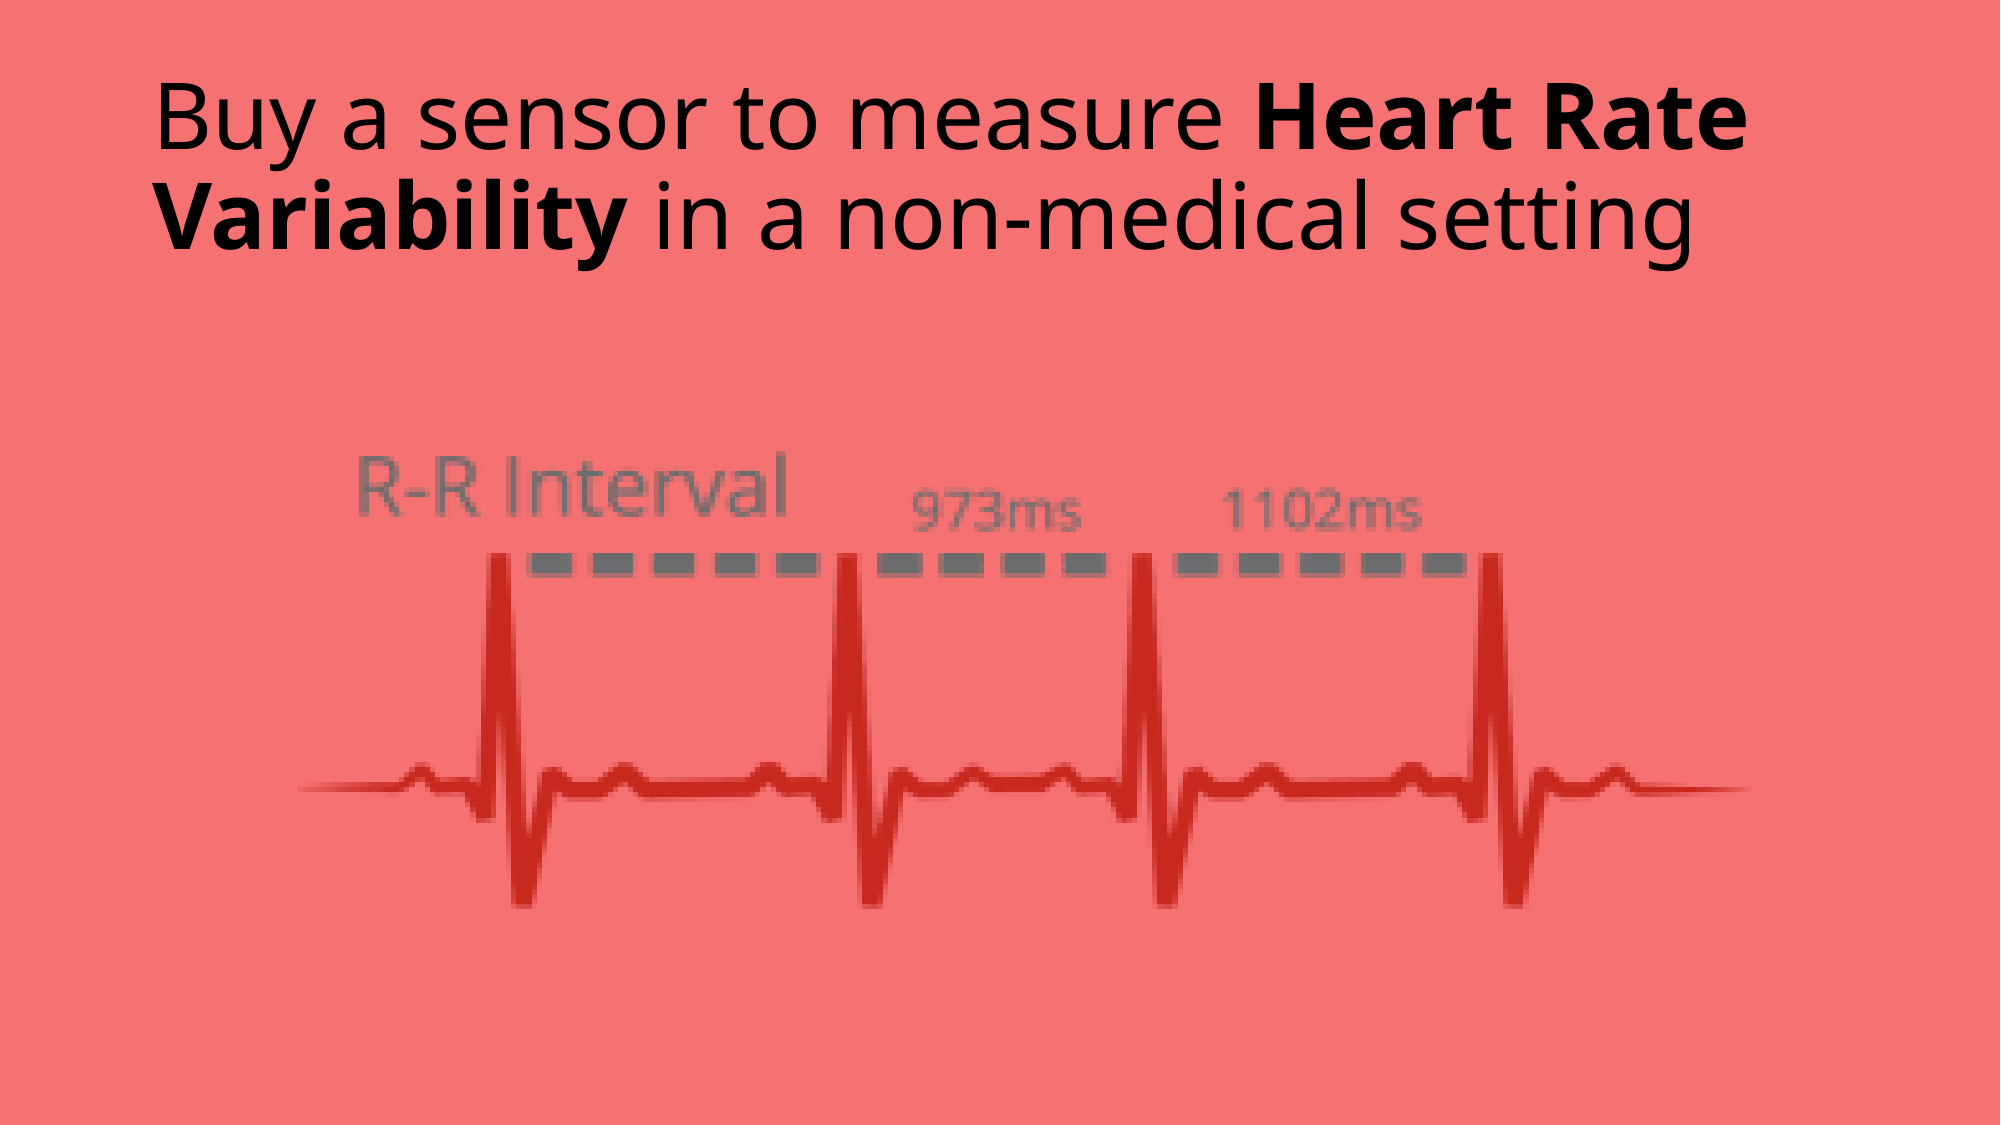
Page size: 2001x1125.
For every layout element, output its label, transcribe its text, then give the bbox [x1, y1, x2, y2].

text_box Buy a sensor to measure Heart Rate Variability in a non-medical setting [137, 59, 1863, 278]
picture [237, 426, 1763, 930]
